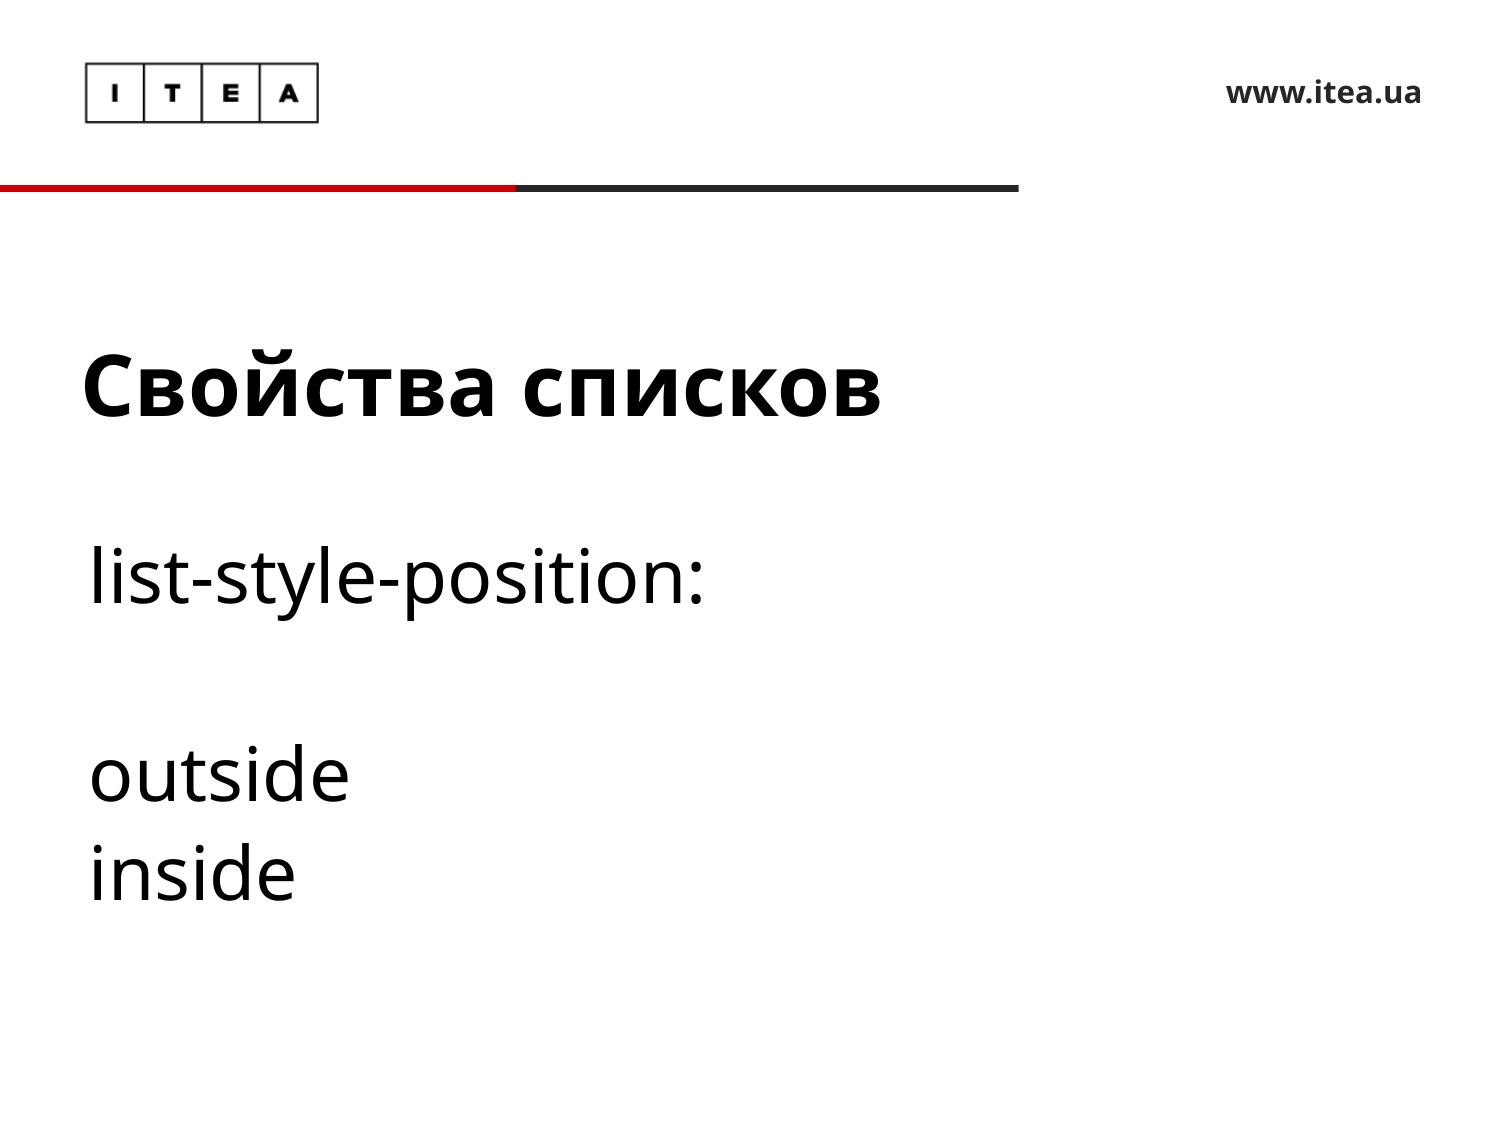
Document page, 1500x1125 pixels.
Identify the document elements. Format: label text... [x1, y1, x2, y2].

title Свойства списков [65, 323, 1341, 422]
picture [57, 49, 344, 133]
text_box [0, 185, 516, 192]
text_box [516, 185, 1019, 192]
text_box www.itea.ua [1172, 66, 1477, 115]
list list-style-position: outside inside [74, 512, 1416, 1036]
